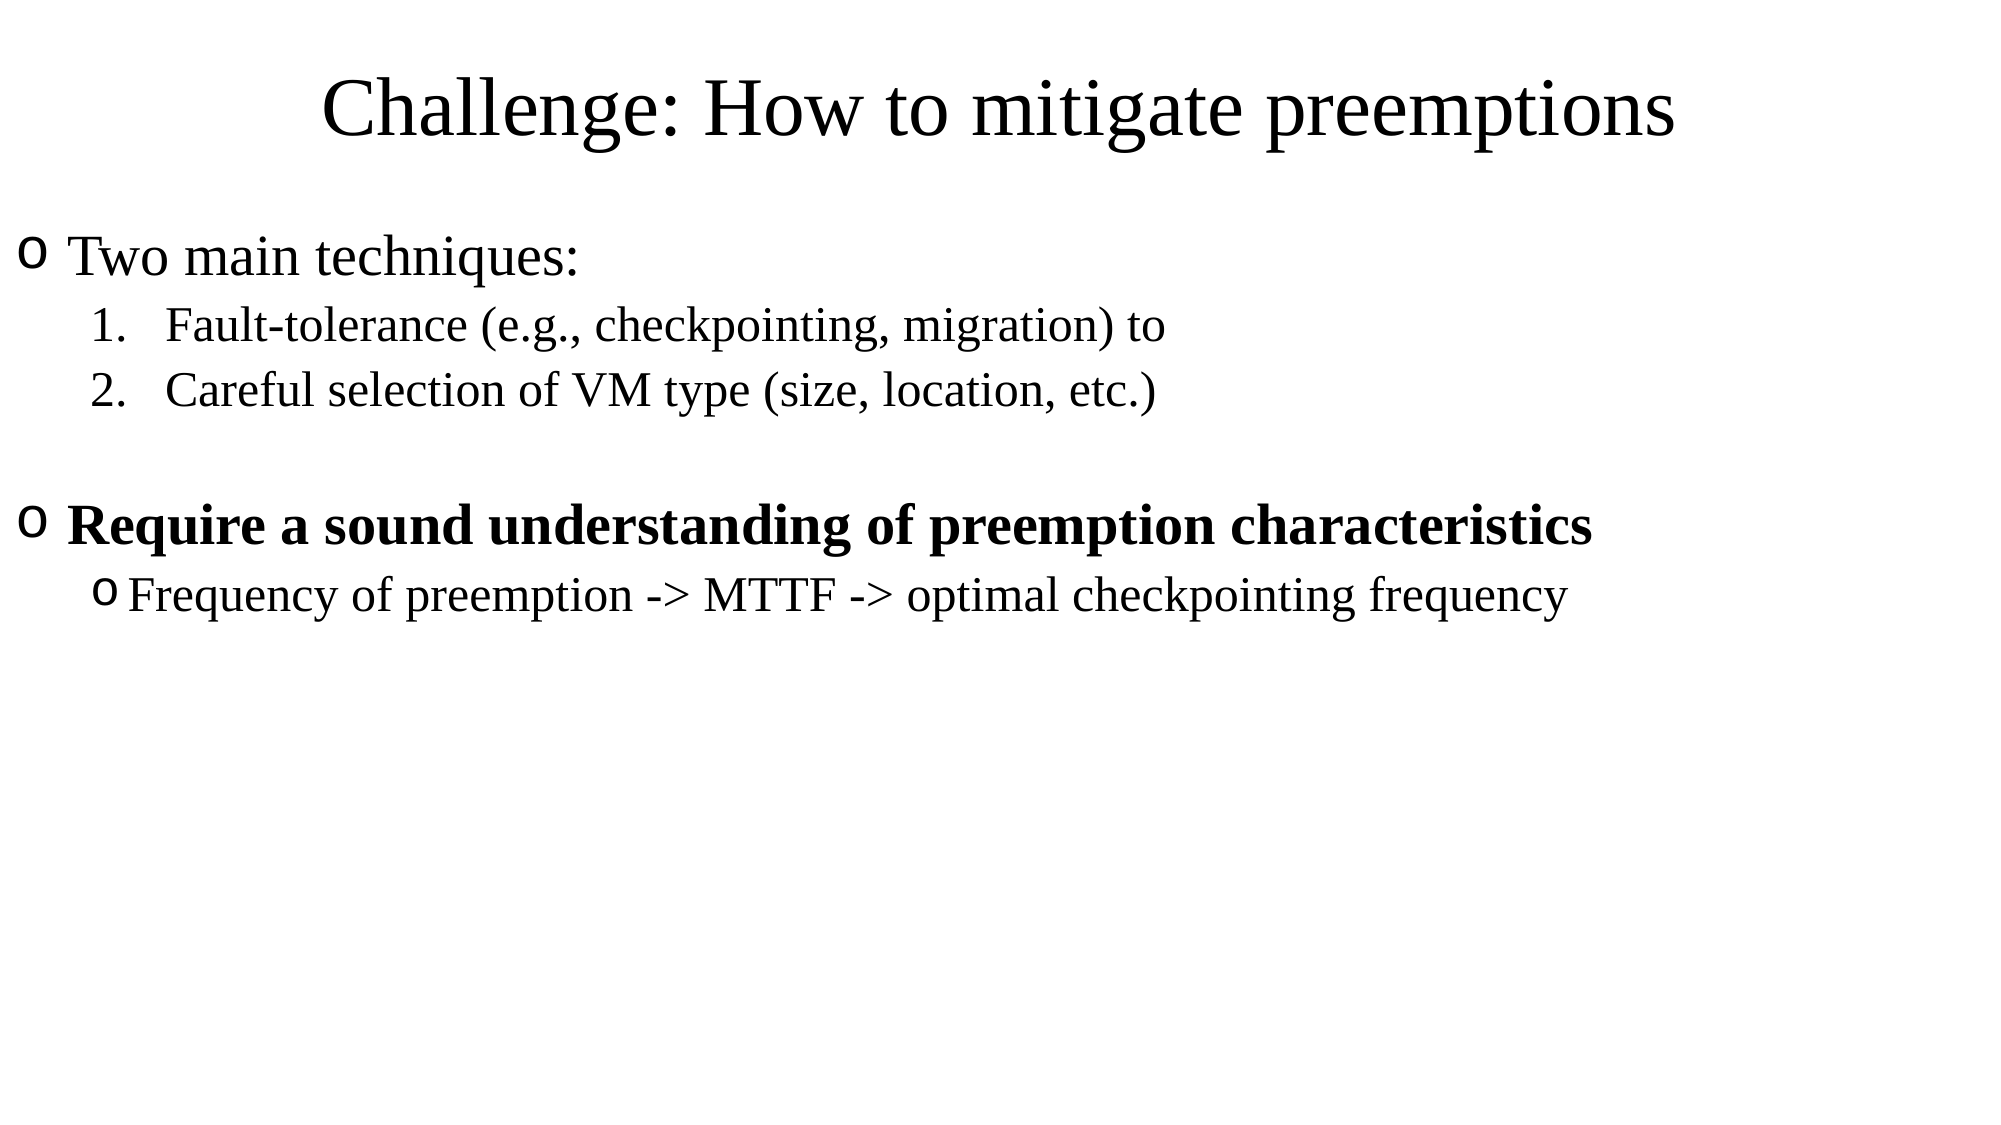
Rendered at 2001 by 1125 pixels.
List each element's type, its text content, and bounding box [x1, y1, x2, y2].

list Two main techniques: Fault-tolerance (e.g., checkpointing, migration) to Careful selection of VM type (size, location, etc.) Require a sound understanding of preemption characteristics Frequency of preemption -> MTTF -> optimal checkpointing frequency [0, 217, 2000, 1039]
title Challenge: How to mitigate preemptions [0, 0, 2000, 217]
